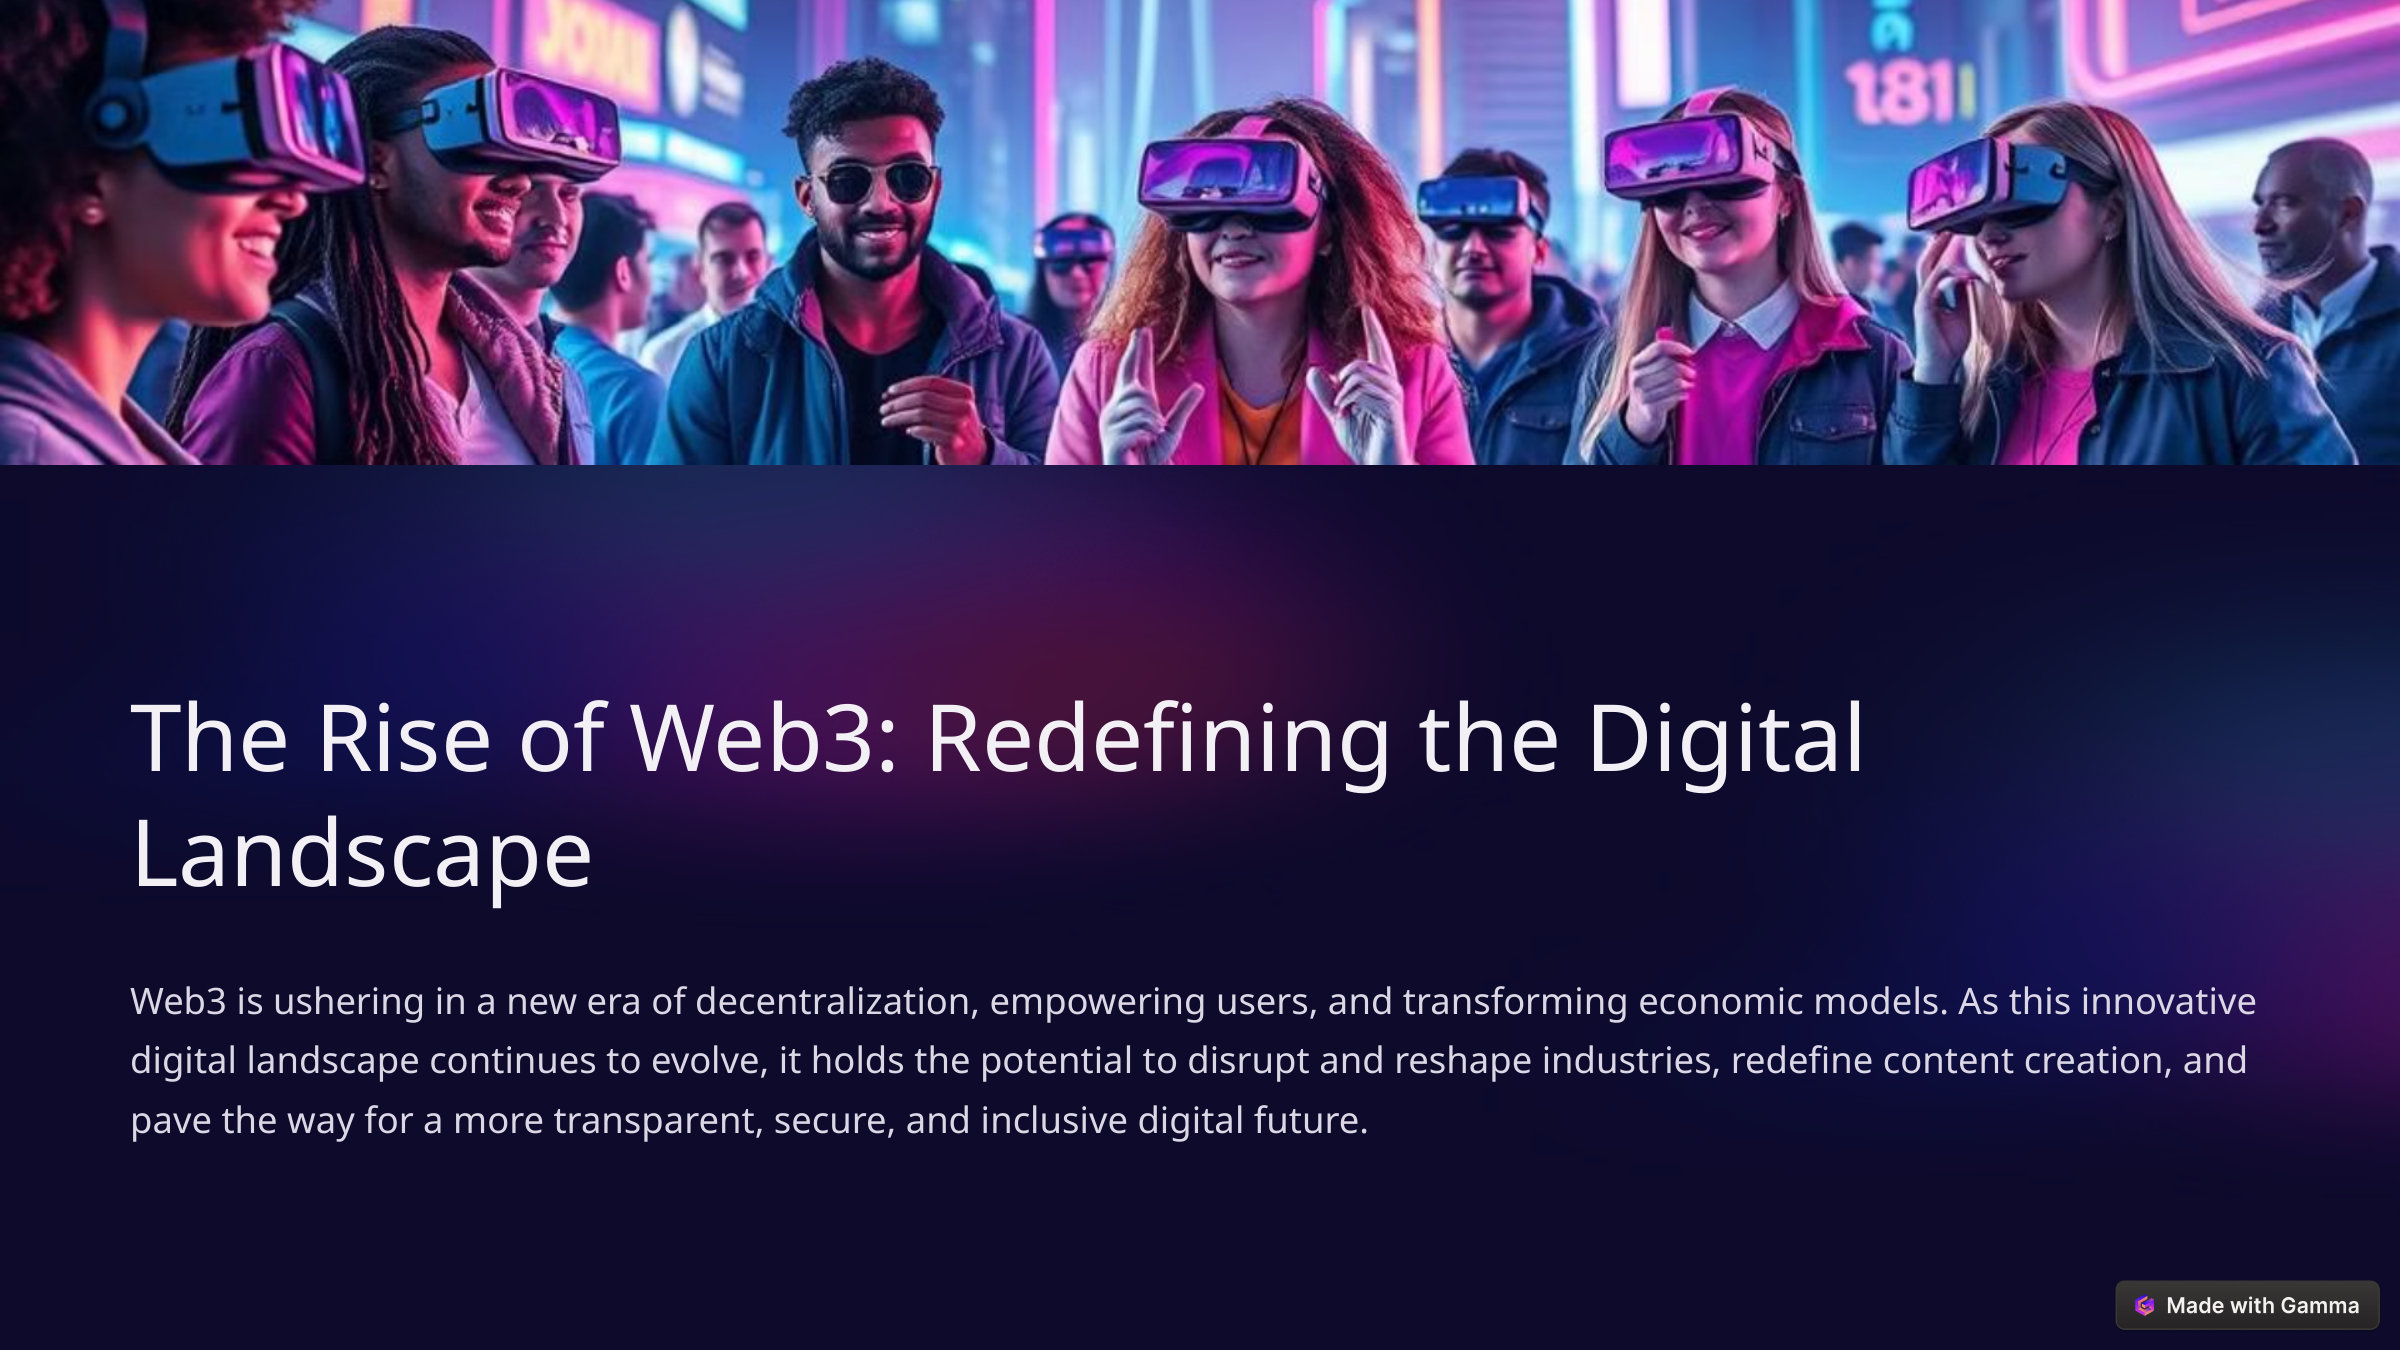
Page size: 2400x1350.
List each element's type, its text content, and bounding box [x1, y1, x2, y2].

text_box The Rise of Web3: Redefining the Digital Landscape [130, 673, 2270, 907]
picture [2106, 1271, 2389, 1339]
picture [0, 0, 2400, 466]
text_box Web3 is ushering in a new era of decentralization, empowering users, and transforming economic models. As this innovative digital landscape continues to evolve, it holds the potential to disrupt and reshape industries, redefine content creation, and pave the way for a more transparent, secure, and inclusive digital future. [130, 962, 2270, 1141]
